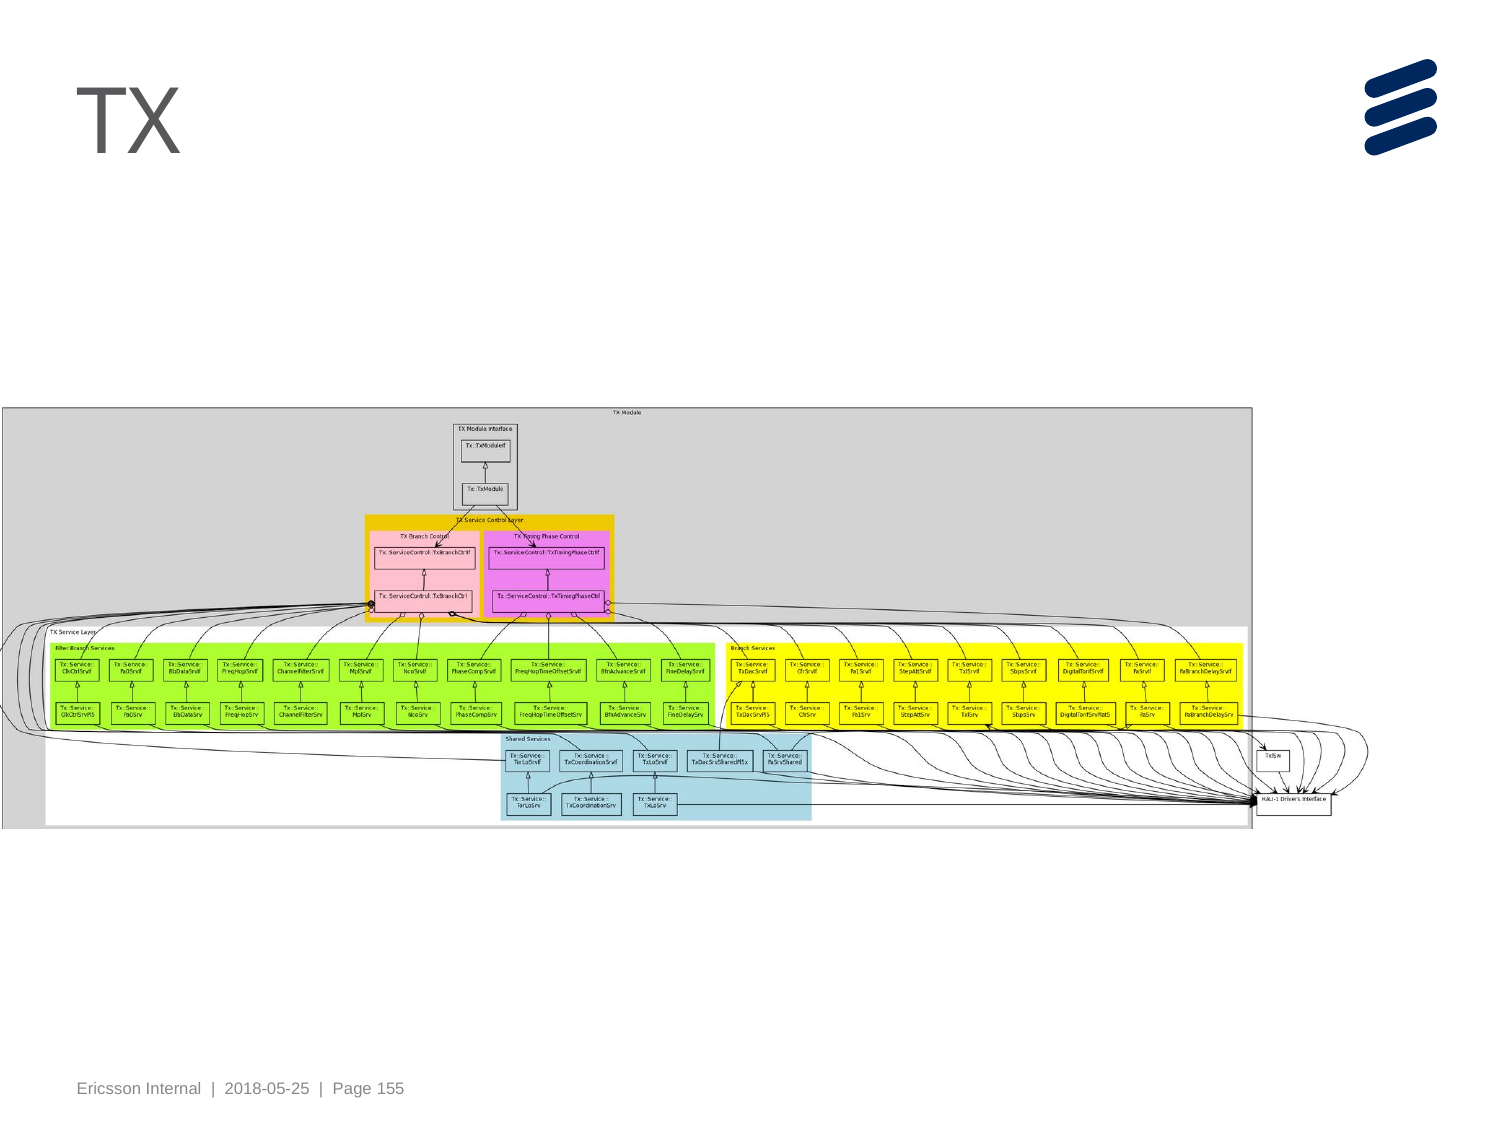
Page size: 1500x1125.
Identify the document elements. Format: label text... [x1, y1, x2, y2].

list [0, 405, 1371, 829]
title TX [64, 39, 1295, 218]
